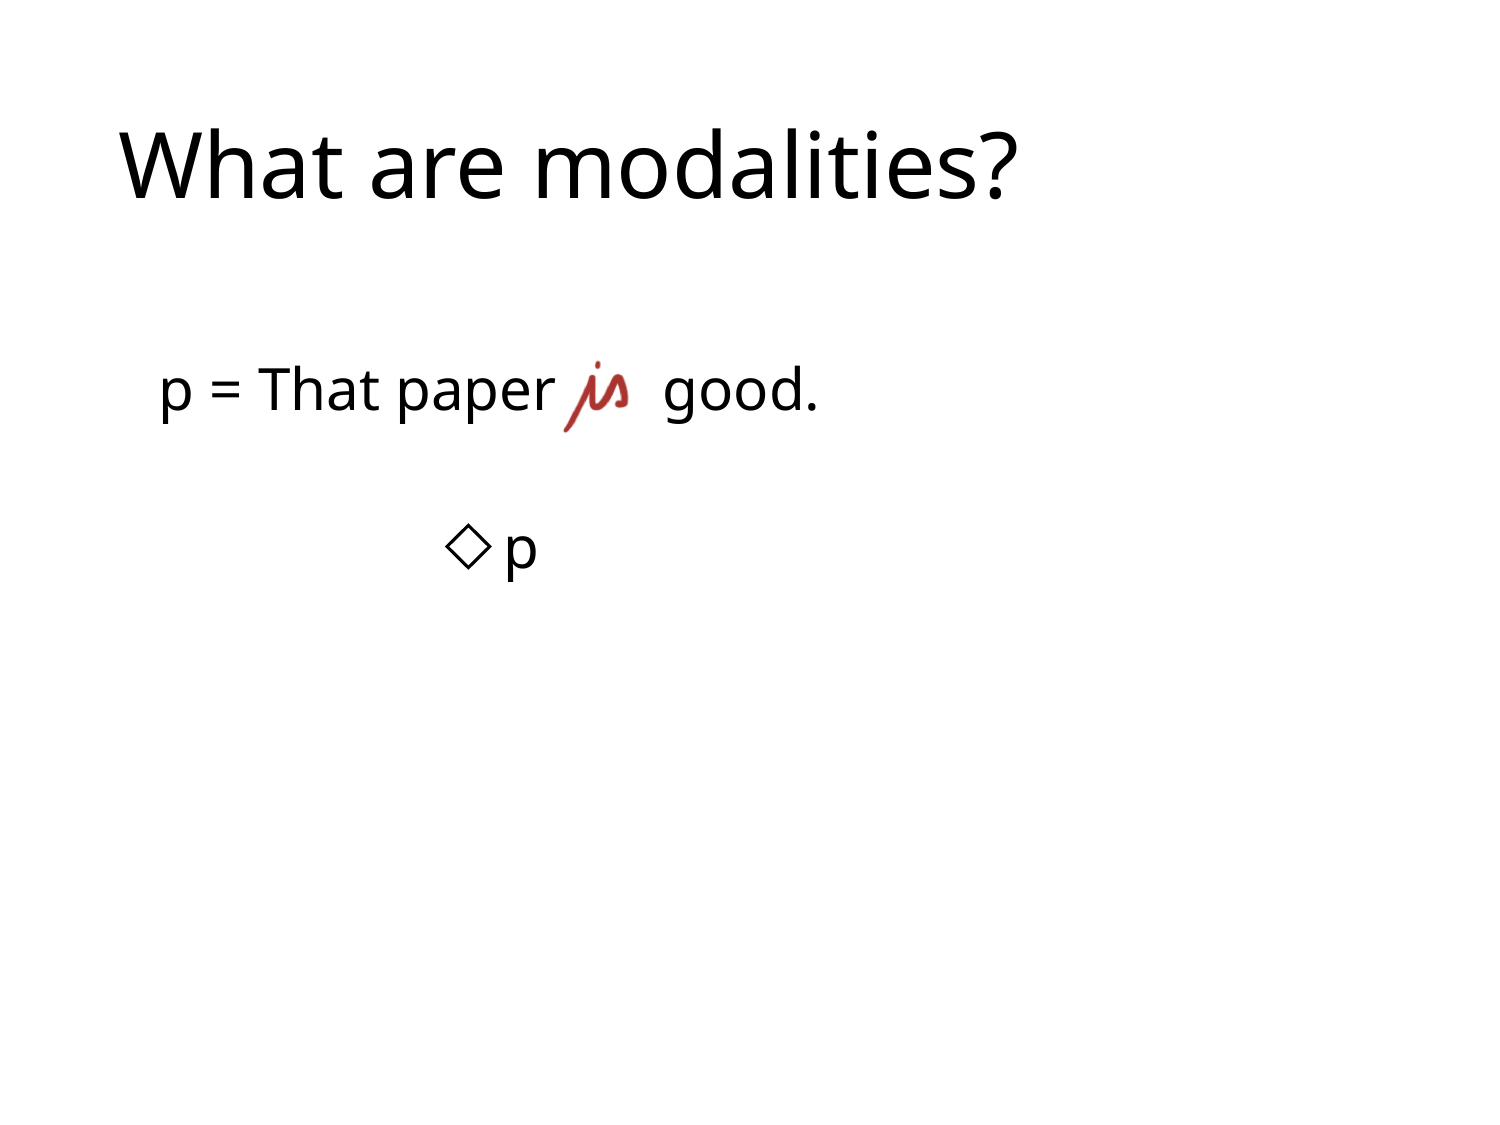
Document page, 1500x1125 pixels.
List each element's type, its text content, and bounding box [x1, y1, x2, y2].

text_box [444, 523, 492, 570]
text_box p = That paper good. [143, 344, 549, 430]
title What are modalities? [103, 59, 1397, 278]
picture [549, 344, 645, 449]
text_box [434, 503, 598, 590]
text_box p = That paper good. [645, 344, 836, 430]
